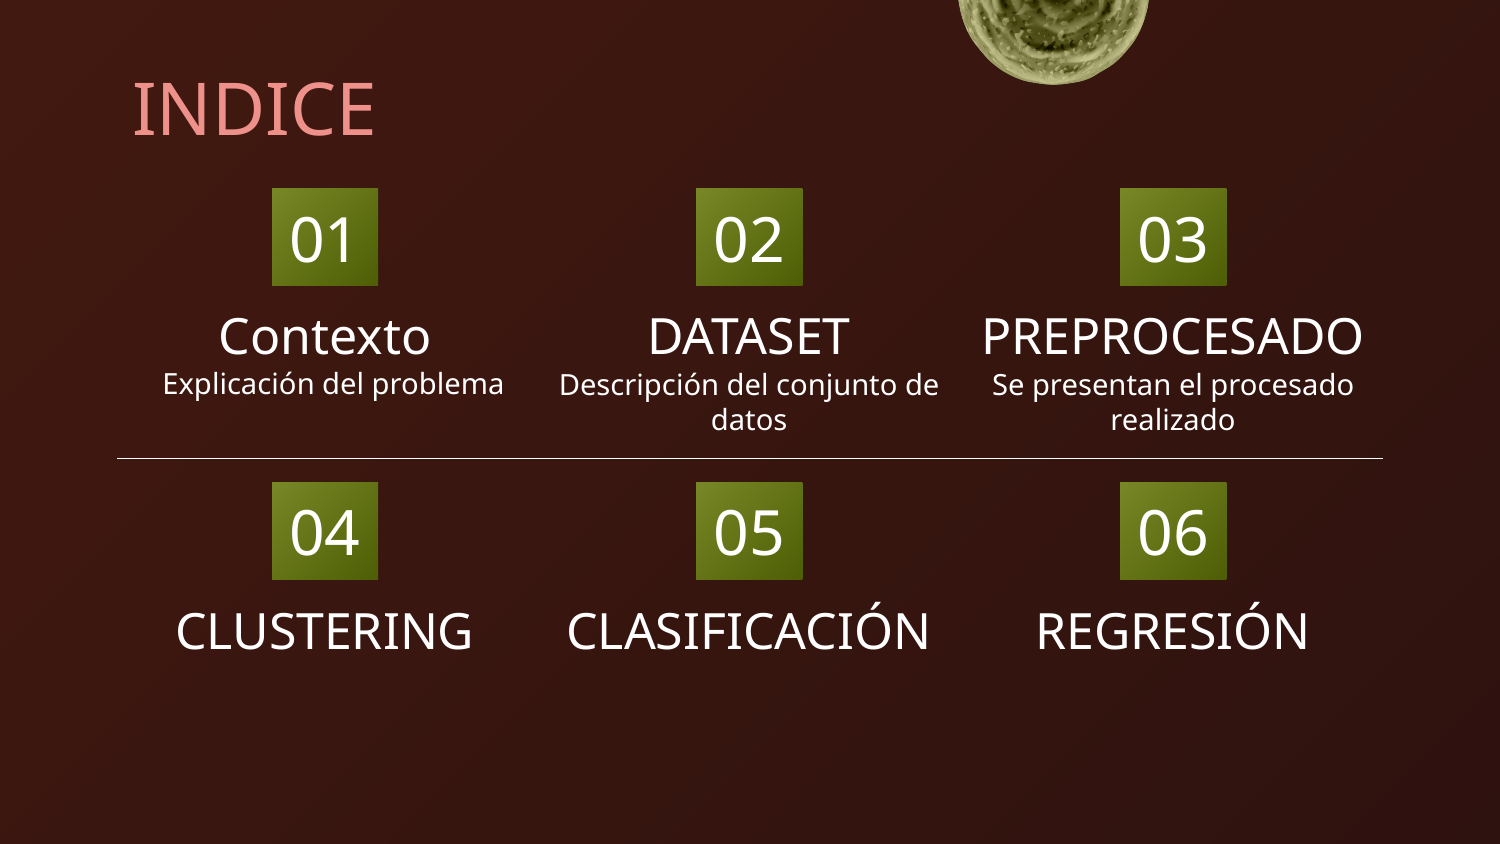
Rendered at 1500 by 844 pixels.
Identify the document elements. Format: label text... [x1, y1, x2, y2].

subtitle Contexto [117, 285, 533, 380]
subtitle REGRESIÓN [965, 580, 1382, 675]
title INDICE [117, 47, 1381, 142]
title 02 [696, 188, 803, 286]
subtitle Descripción del conjunto de datos [541, 351, 957, 431]
subtitle CLUSTERING [117, 580, 533, 675]
subtitle Se presentan el procesado realizado [965, 380, 1382, 431]
title 04 [272, 482, 379, 580]
title 06 [1120, 482, 1227, 580]
picture [957, 0, 1150, 47]
subtitle CLASIFICACIÓN [541, 580, 957, 675]
title 01 [272, 188, 379, 286]
subtitle PREPROCESADO [965, 285, 1382, 380]
title 05 [696, 482, 803, 580]
title 03 [1120, 188, 1227, 285]
subtitle DATASET [541, 285, 957, 351]
text_box Explicación del problema [125, 350, 542, 430]
